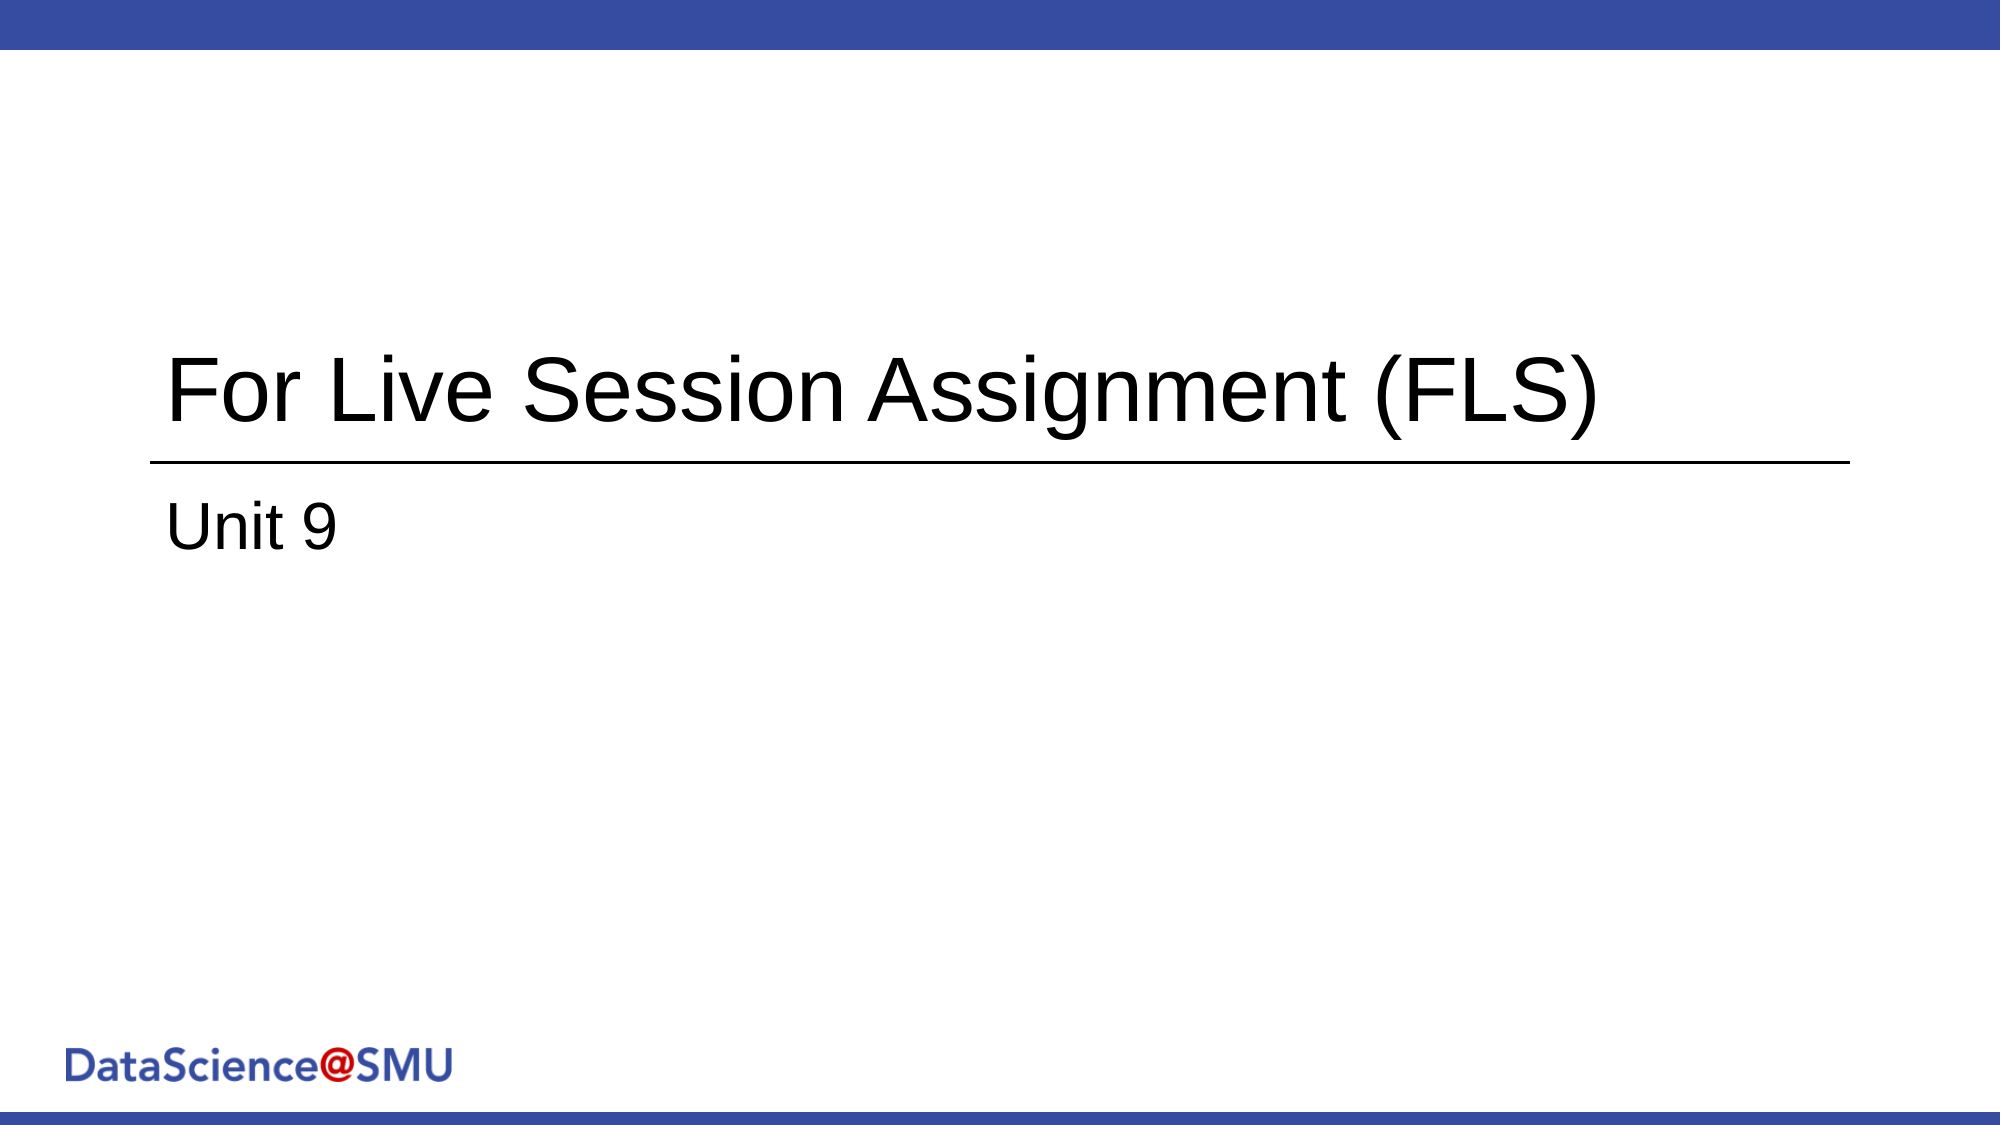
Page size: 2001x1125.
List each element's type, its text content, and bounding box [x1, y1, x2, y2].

picture [66, 1047, 452, 1082]
title For Live Session Assignment (FLS) [150, 299, 1850, 448]
subtitle Unit 9 [150, 474, 1850, 763]
